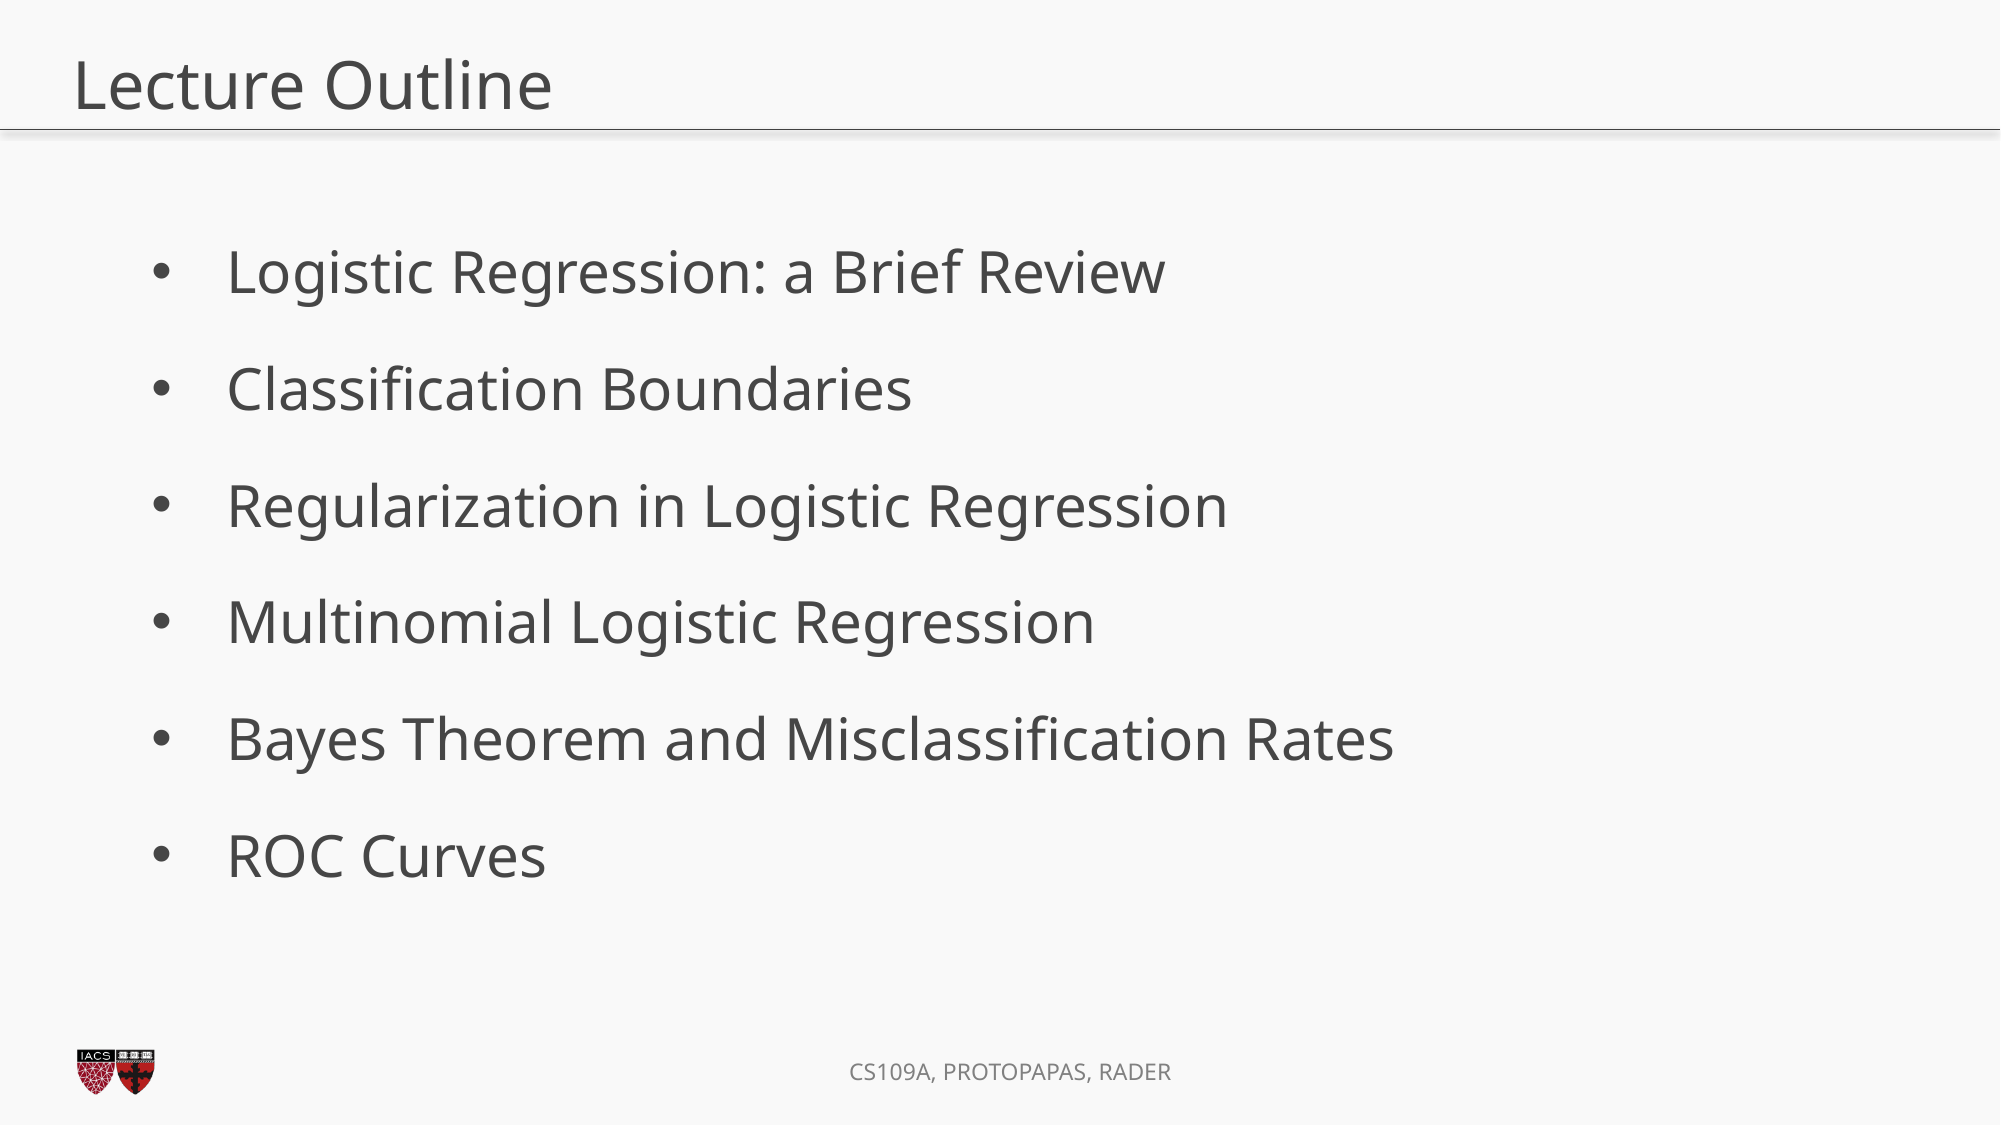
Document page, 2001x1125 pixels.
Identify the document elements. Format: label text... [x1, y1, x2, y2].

title Lecture Outline [57, 35, 1943, 162]
picture [75, 1049, 155, 1095]
list Logistic Regression: a Brief Review Classification Boundaries Regularization in Logistic Regression Multinomial Logistic Regression Bayes Theorem and Misclassification Rates ROC Curves [136, 193, 1831, 540]
